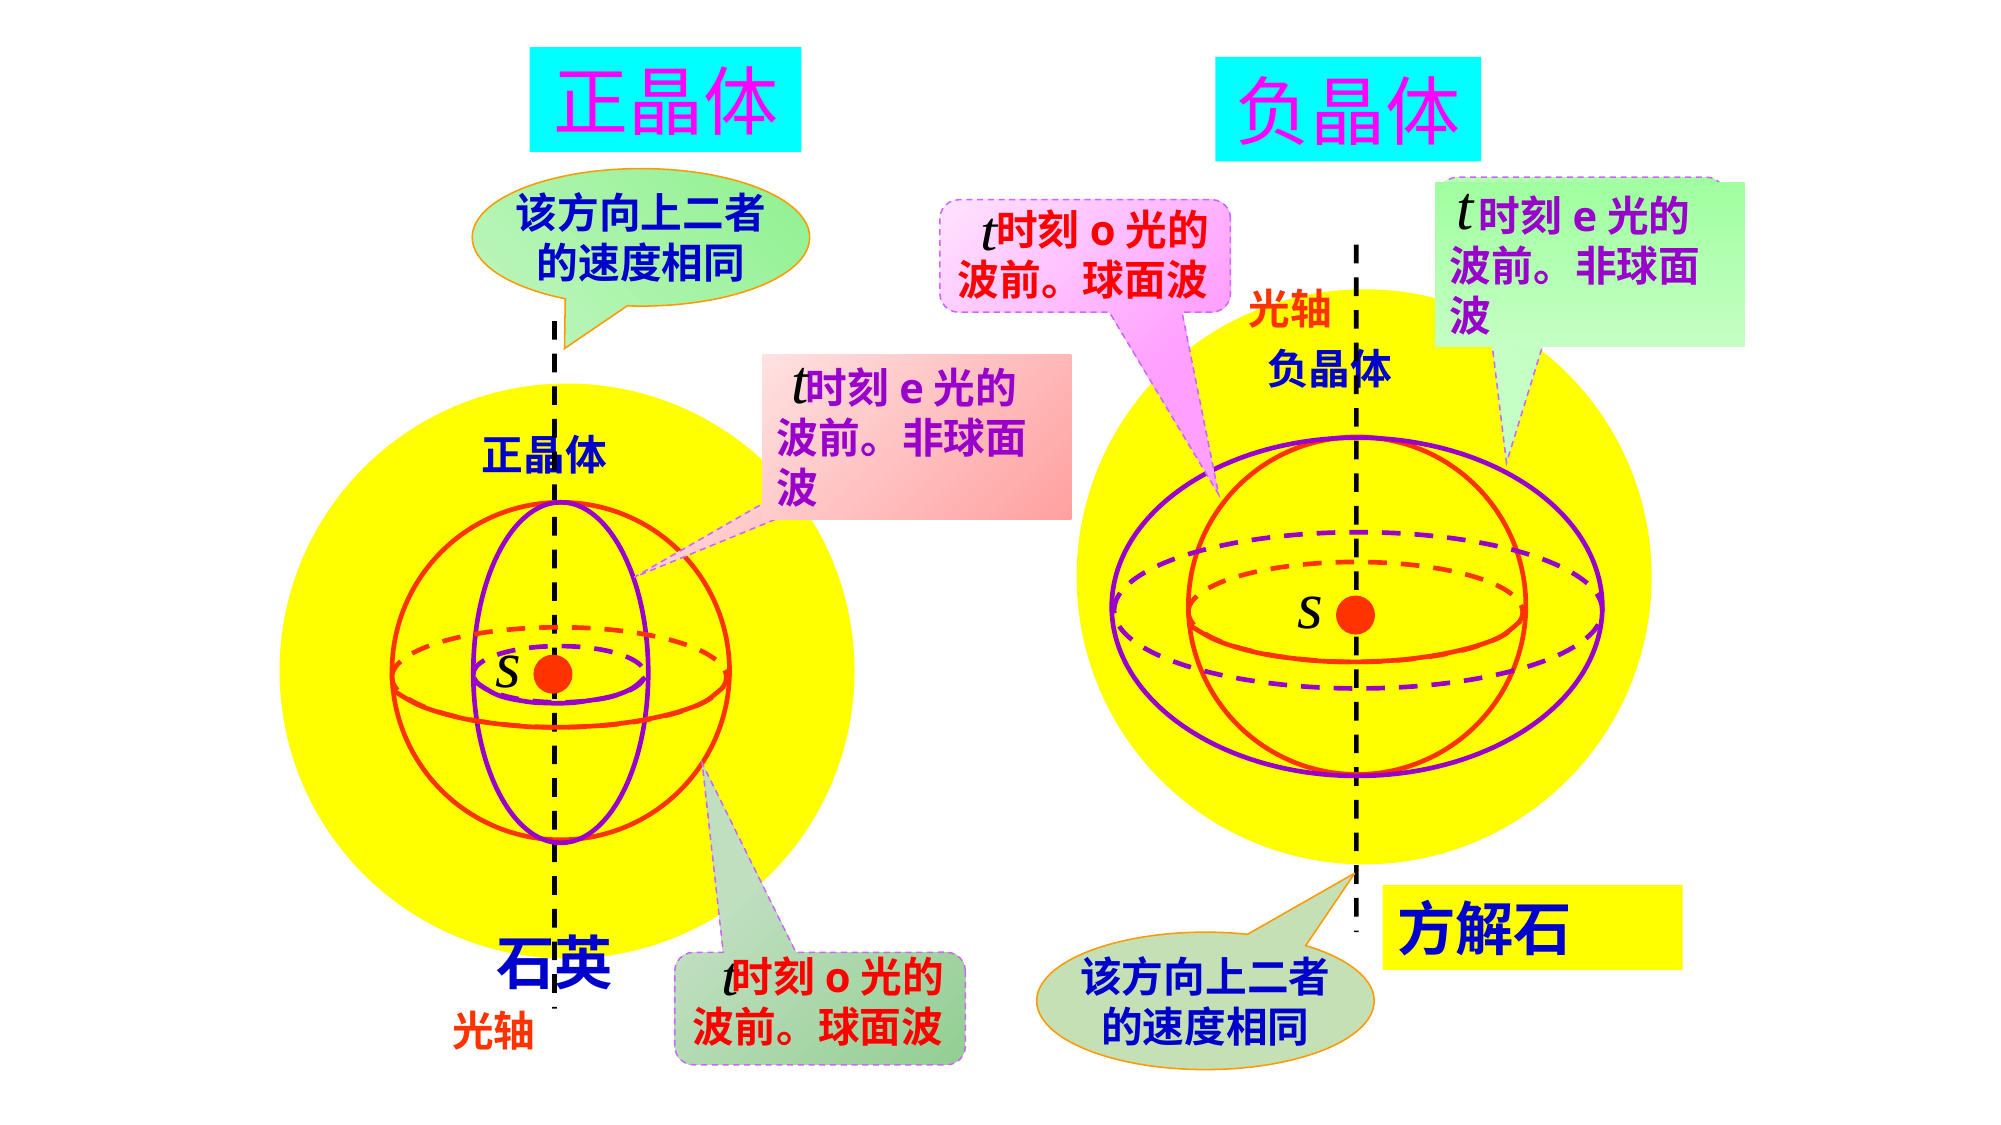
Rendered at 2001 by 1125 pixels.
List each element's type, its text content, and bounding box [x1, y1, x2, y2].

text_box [1233, 776, 1384, 933]
text_box 该方向上二者 的速度相同 [1072, 956, 1375, 1070]
text_box 负晶体 [1215, 56, 1482, 162]
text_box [437, 843, 588, 1063]
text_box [391, 502, 674, 843]
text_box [1076, 313, 1683, 972]
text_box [279, 383, 437, 1005]
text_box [437, 320, 588, 502]
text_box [674, 354, 1072, 1065]
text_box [939, 177, 1745, 313]
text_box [1233, 313, 1384, 436]
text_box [1111, 436, 1603, 776]
text_box 该方向上二者 的速度相同 [472, 168, 810, 333]
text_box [588, 383, 674, 502]
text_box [588, 843, 674, 1005]
text_box 正晶体 [529, 47, 802, 152]
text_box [484, 642, 572, 705]
